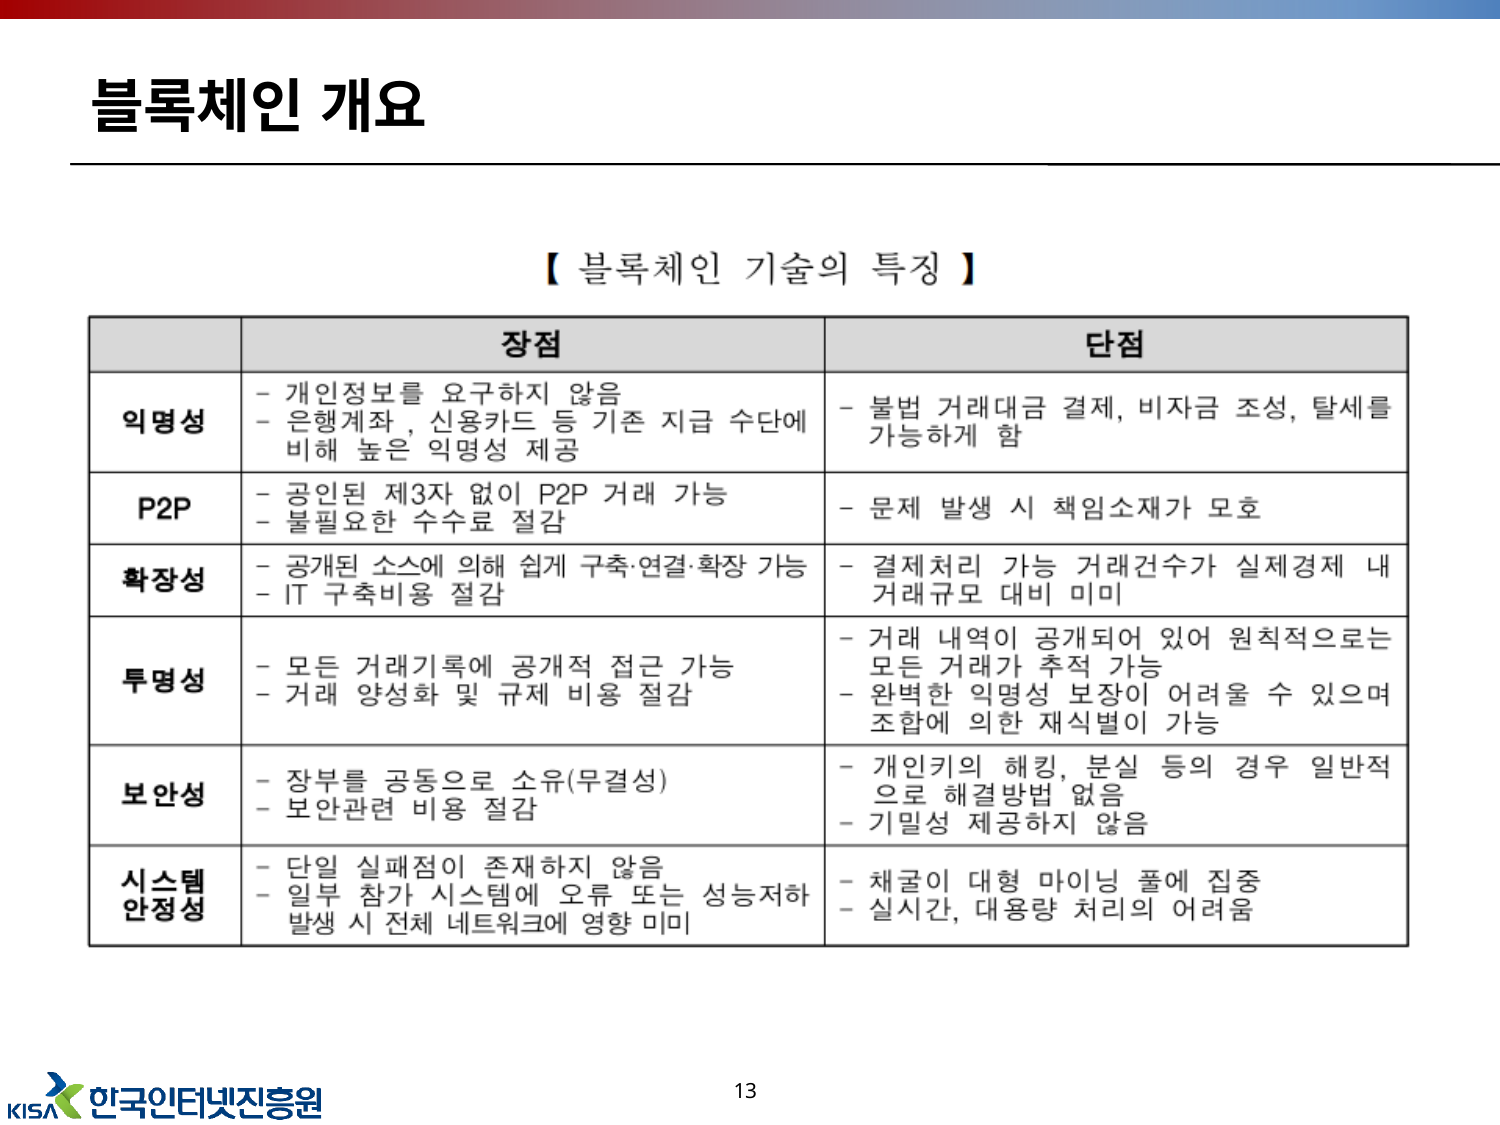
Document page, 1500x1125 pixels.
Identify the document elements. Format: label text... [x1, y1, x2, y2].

slide_number 13 [587, 1070, 904, 1118]
picture [0, 1066, 327, 1125]
title 블록체인 개요 [75, 45, 1477, 164]
picture [78, 231, 1422, 961]
